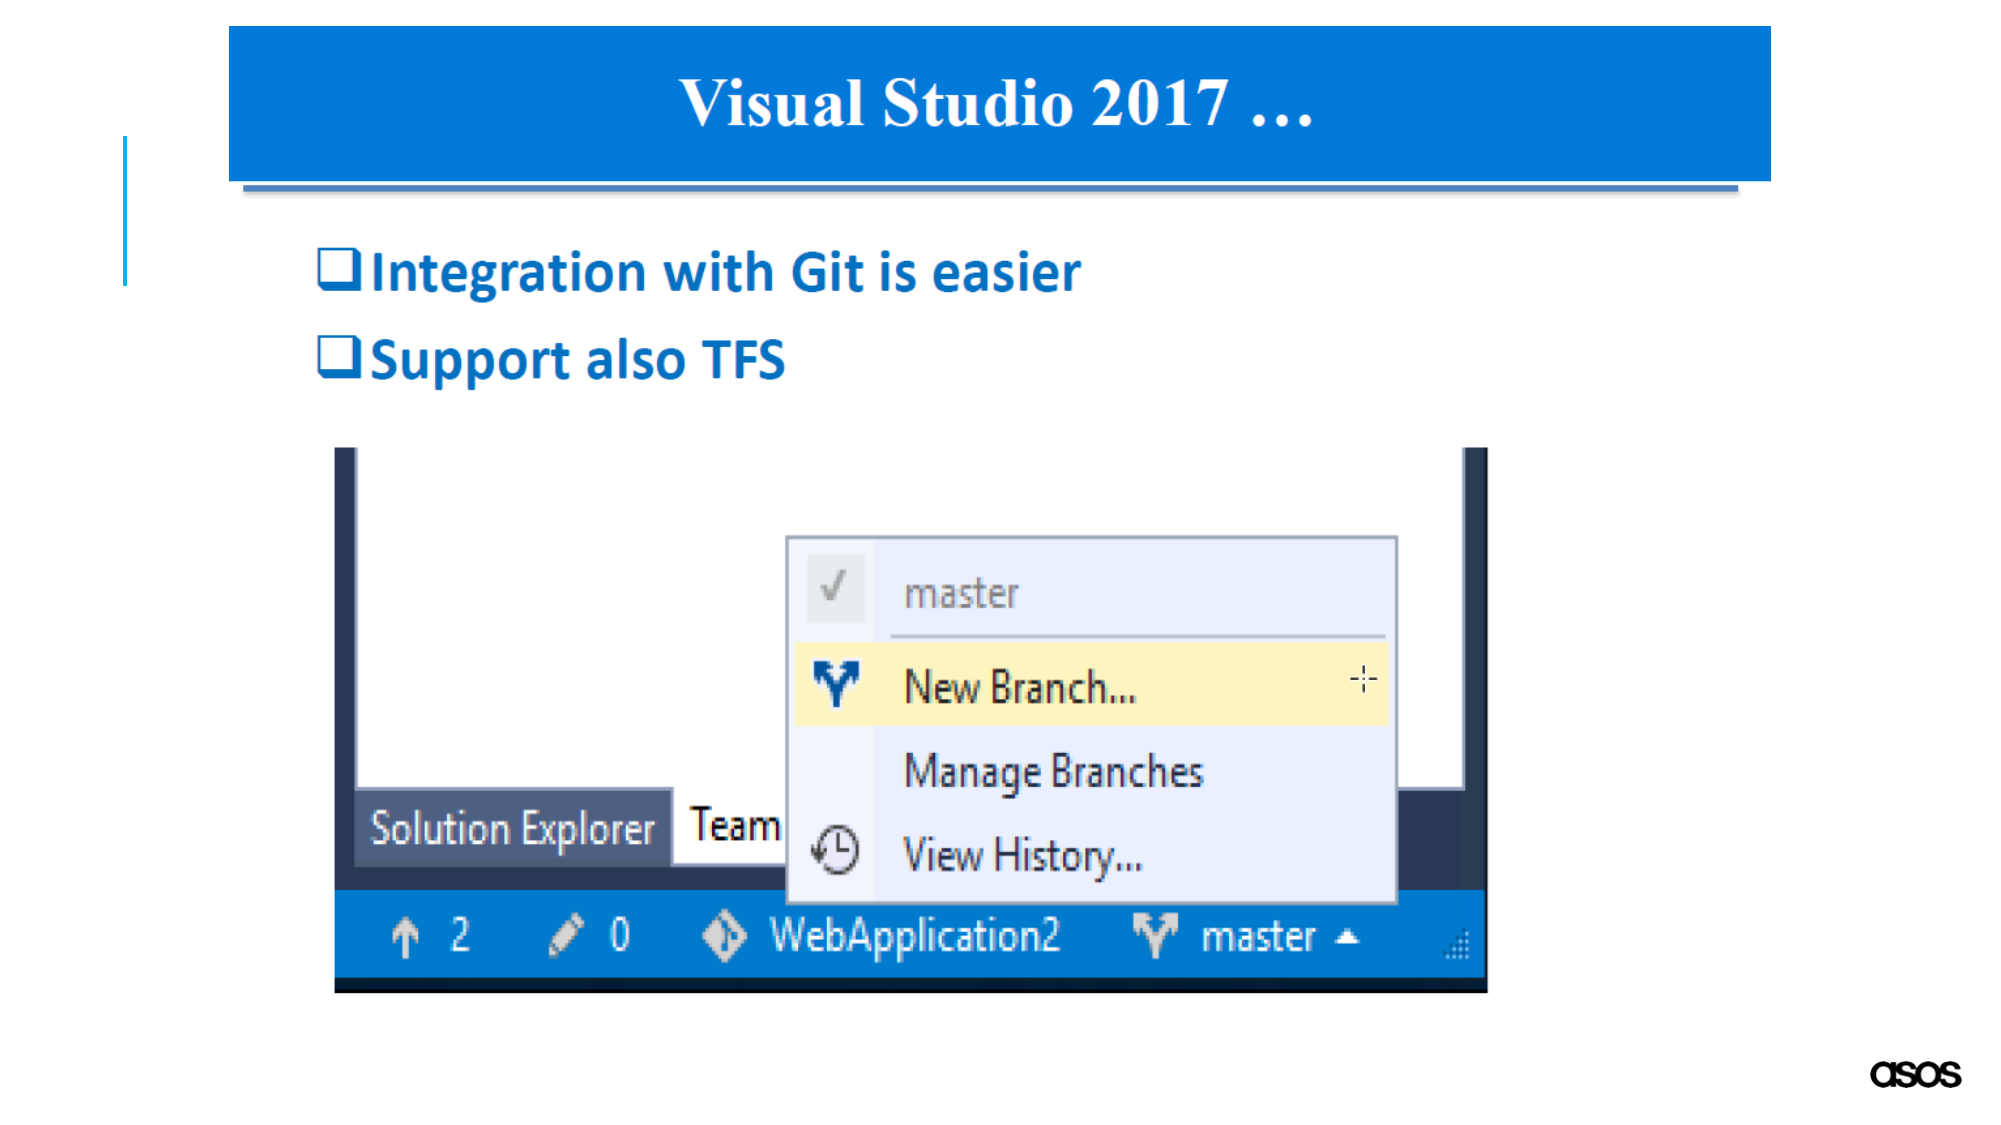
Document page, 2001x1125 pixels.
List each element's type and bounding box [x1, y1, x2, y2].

picture [1870, 1061, 1962, 1088]
picture [229, 26, 1771, 1099]
